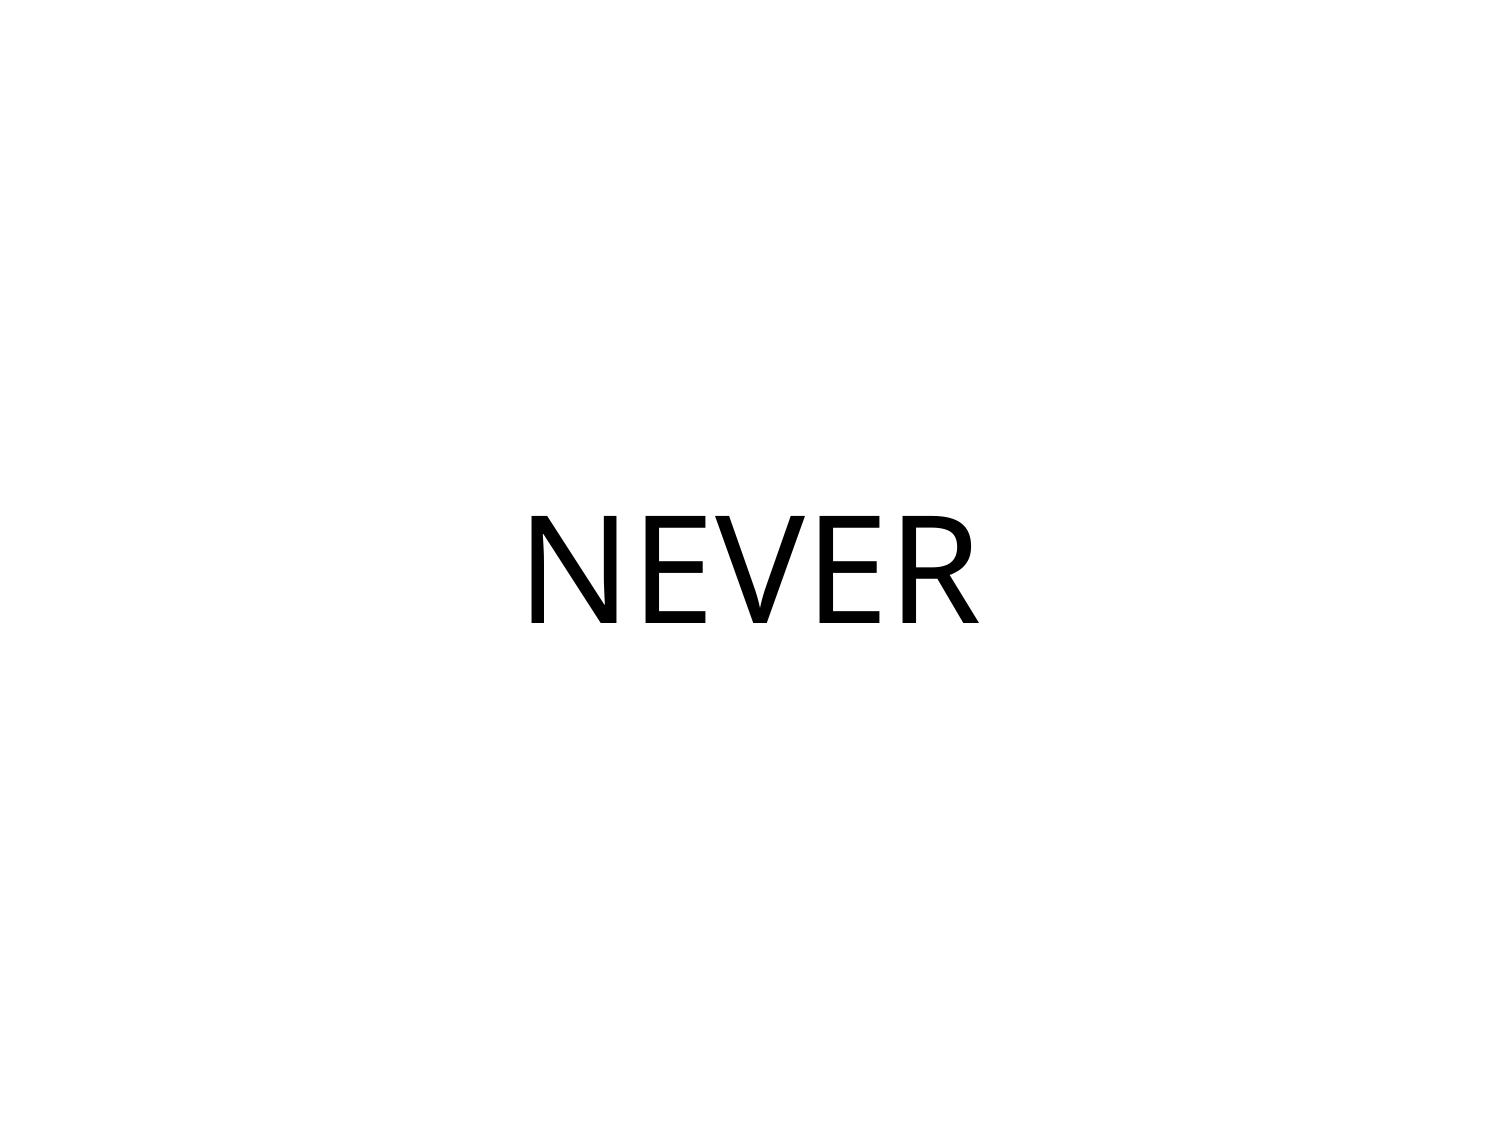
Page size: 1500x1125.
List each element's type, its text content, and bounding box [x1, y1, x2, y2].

text_box NEVER [503, 465, 997, 661]
